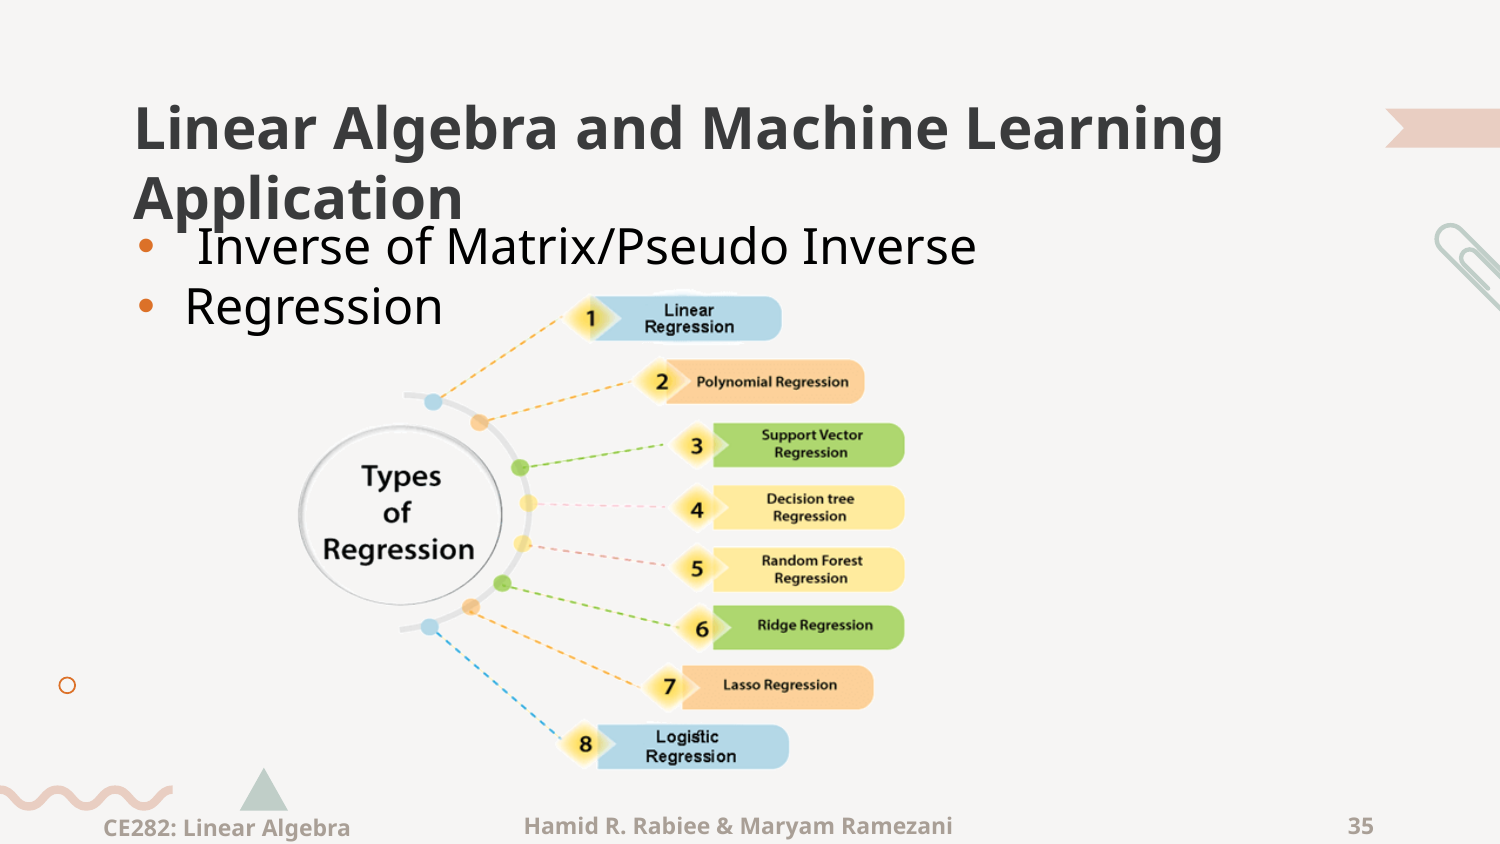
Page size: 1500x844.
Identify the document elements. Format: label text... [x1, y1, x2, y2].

title Linear Algebra and Machine Learning Application [118, 76, 1420, 181]
picture [293, 276, 910, 789]
footer Hamid R. Rabiee & Maryam Ramezani [485, 805, 992, 844]
slide_number CE282: Linear Algebra [91, 805, 430, 844]
